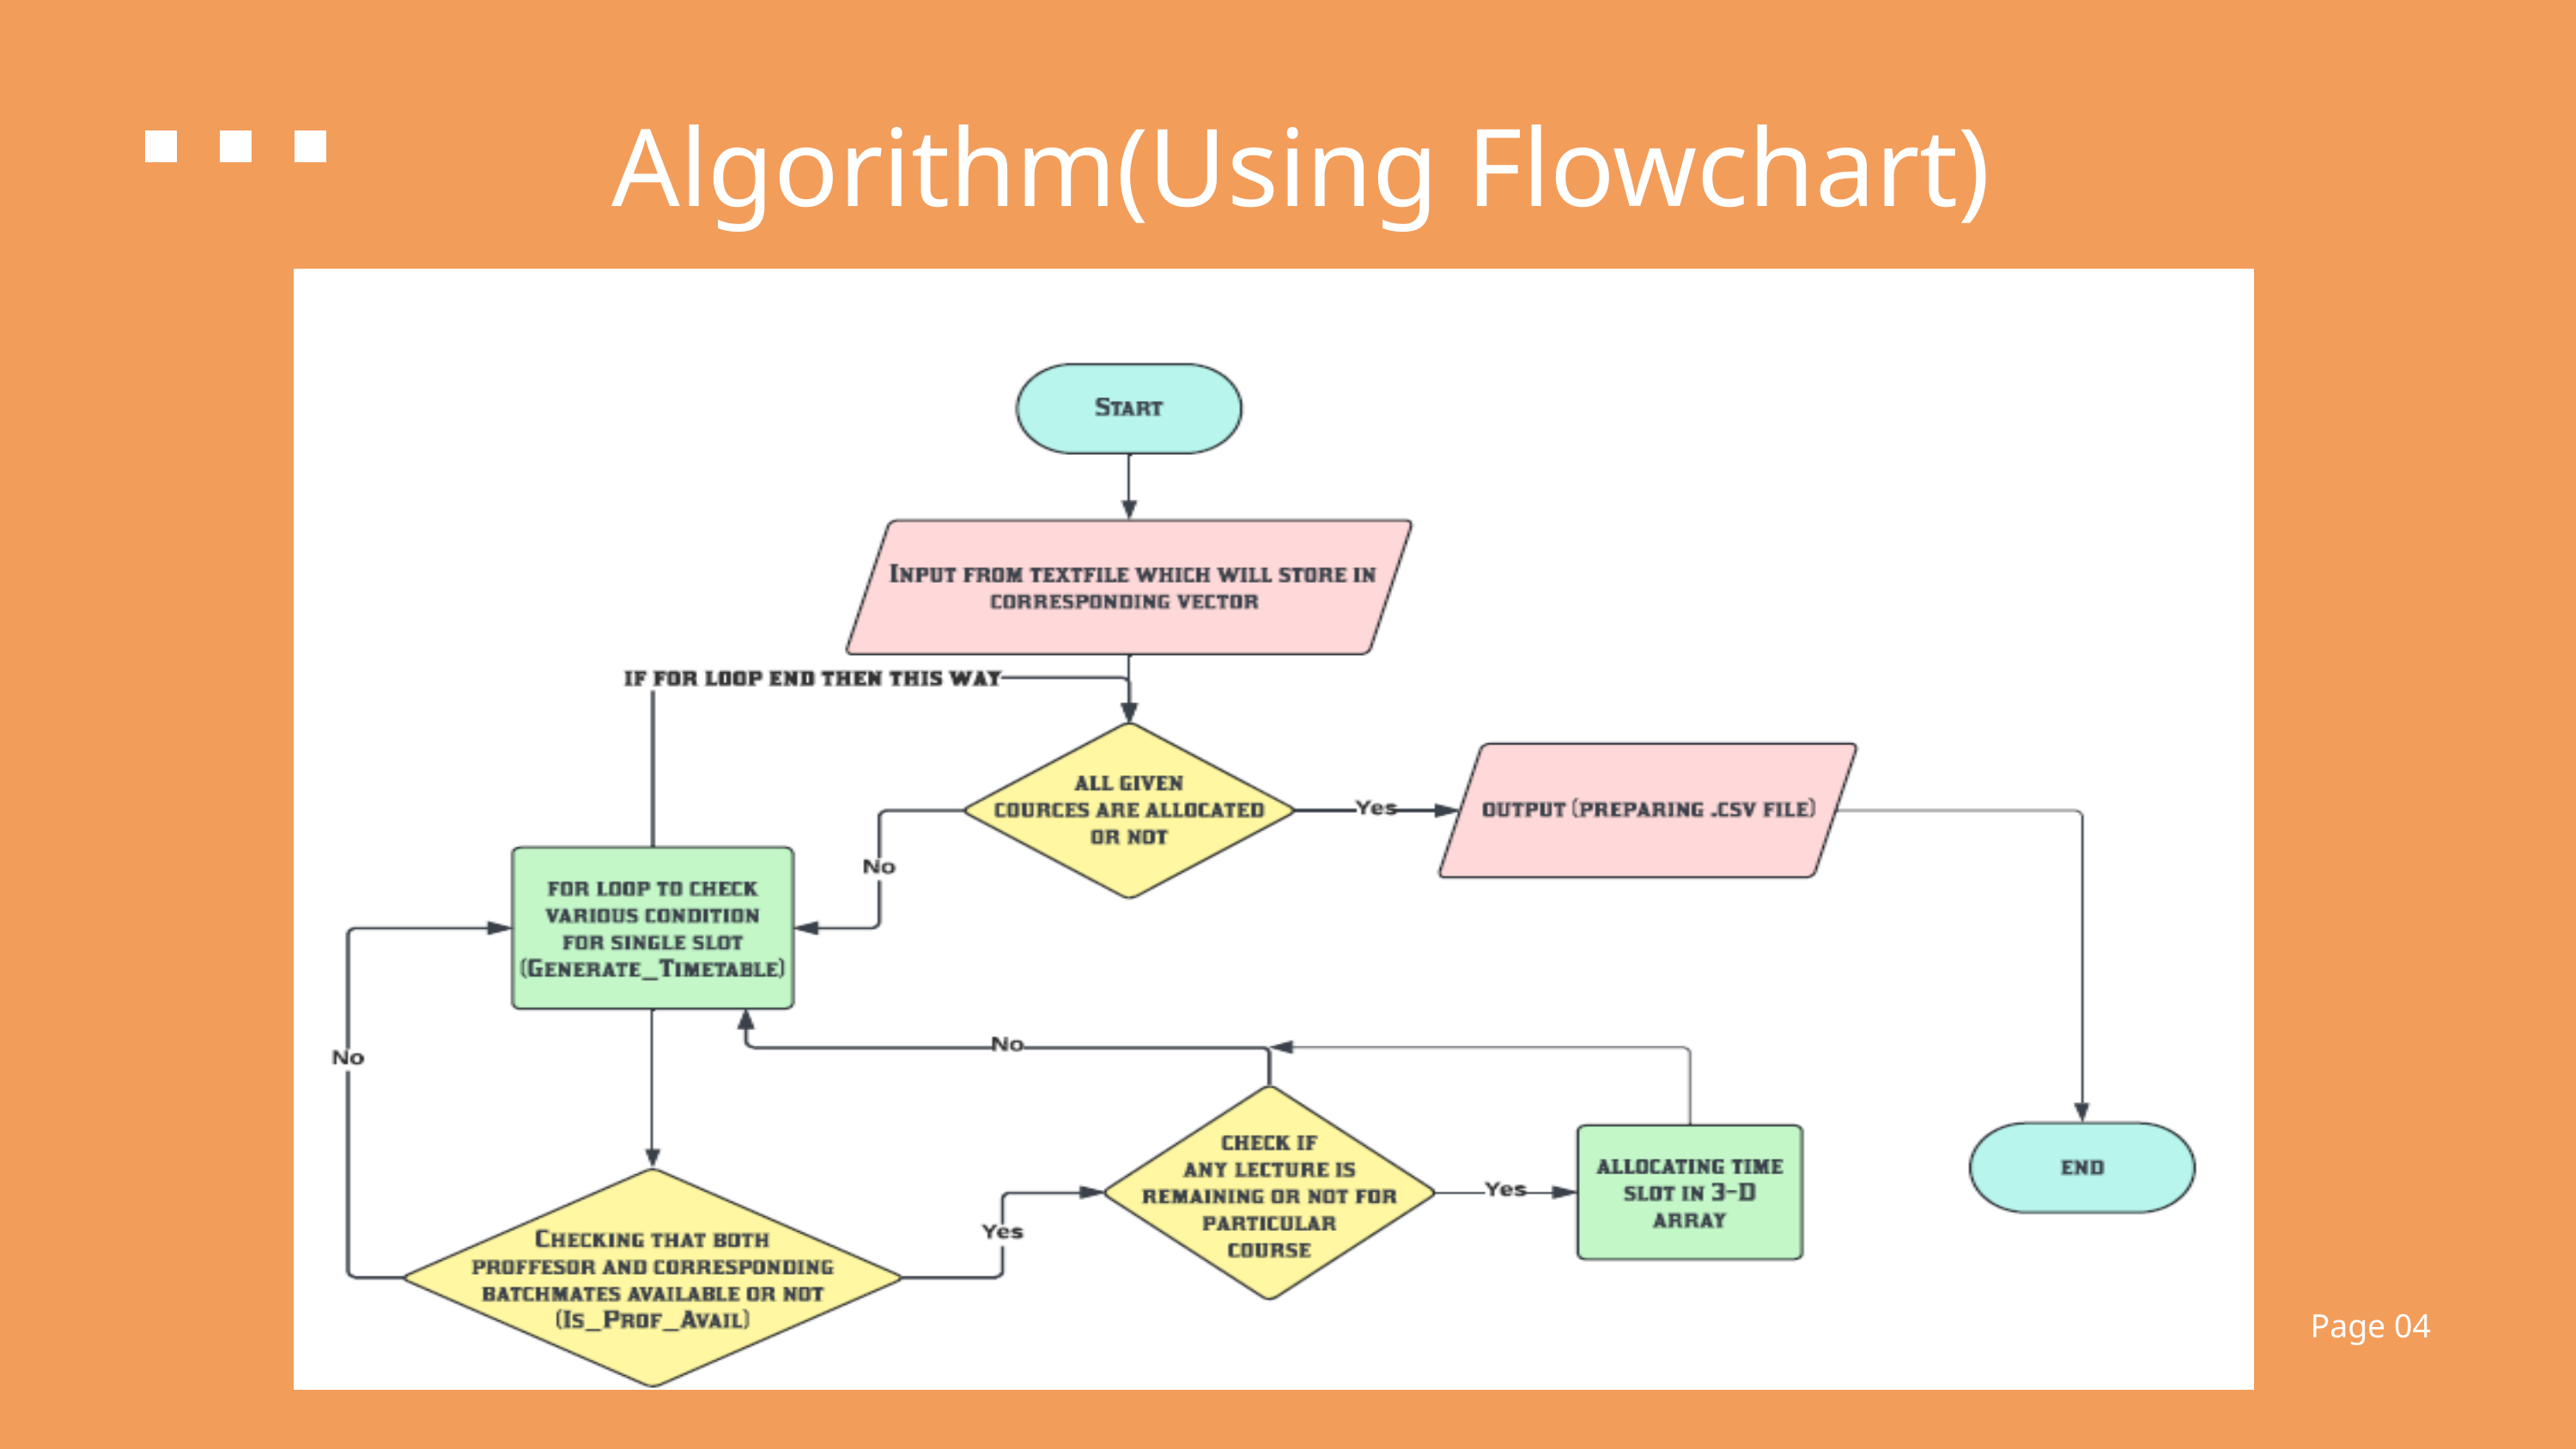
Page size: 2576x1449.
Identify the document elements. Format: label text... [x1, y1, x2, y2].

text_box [144, 130, 178, 163]
text_box Algorithm(Using Flowchart) [294, 90, 2282, 228]
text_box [294, 130, 327, 163]
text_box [219, 130, 252, 163]
picture [294, 269, 2255, 1390]
text_box Page 04 [2259, 1300, 2432, 1345]
